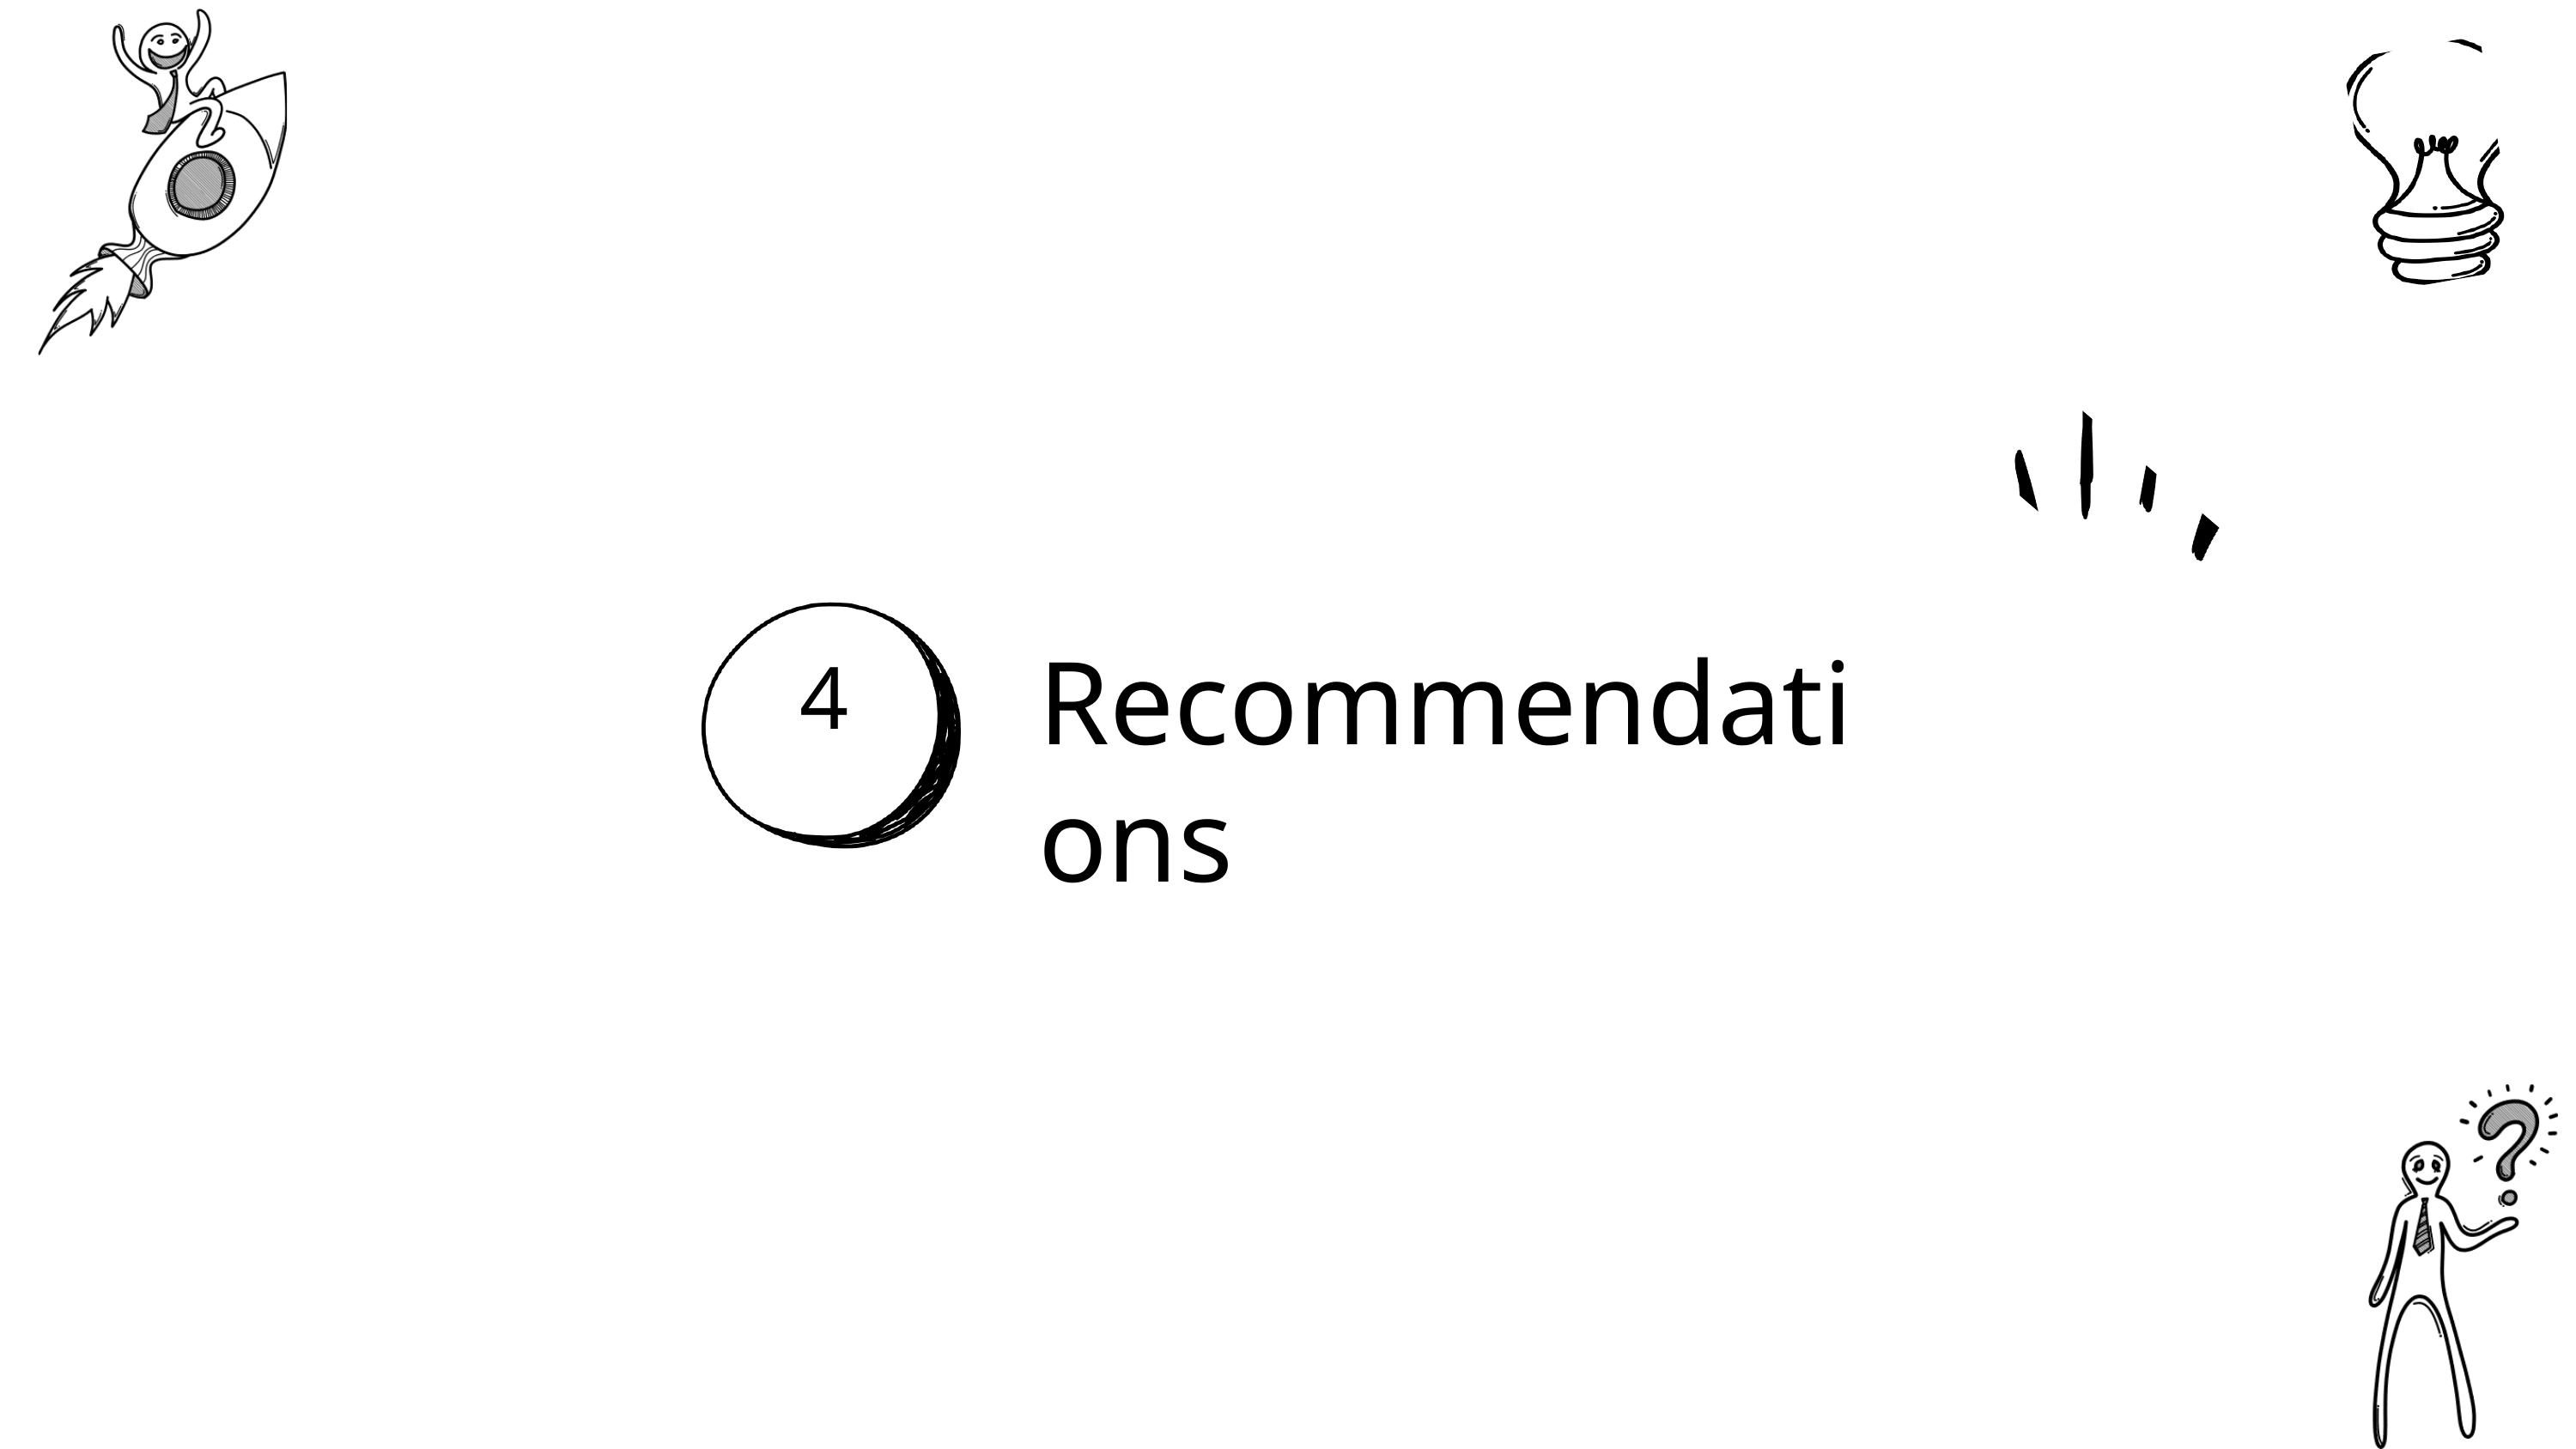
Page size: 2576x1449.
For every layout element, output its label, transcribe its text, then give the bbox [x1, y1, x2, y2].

text_box [2368, 1084, 2559, 1449]
text_box [1975, 378, 2264, 646]
text_box [2342, 35, 2521, 293]
text_box [701, 599, 964, 850]
text_box Recommendations [1038, 629, 1875, 905]
text_box [38, 9, 288, 355]
text_box 4 [751, 677, 896, 747]
